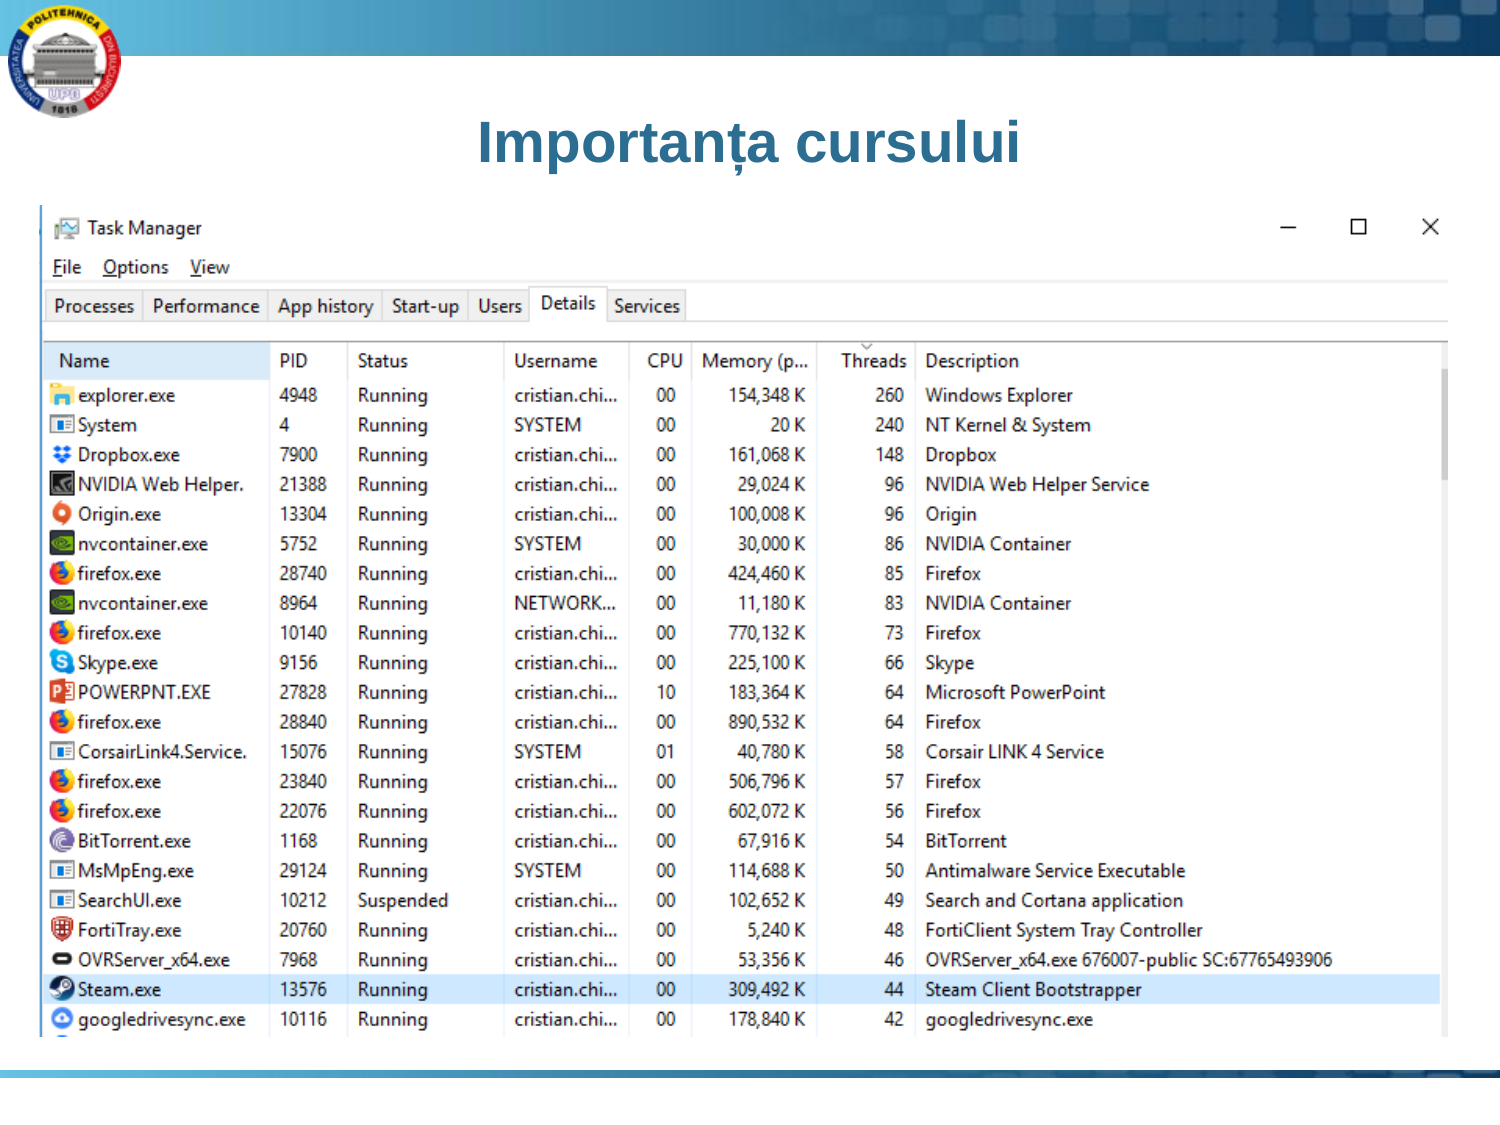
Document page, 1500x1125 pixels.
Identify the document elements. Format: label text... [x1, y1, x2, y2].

picture [39, 204, 1448, 1037]
picture [0, 0, 1500, 118]
title Importanța cursului [51, 102, 1449, 178]
picture [0, 1070, 1500, 1078]
